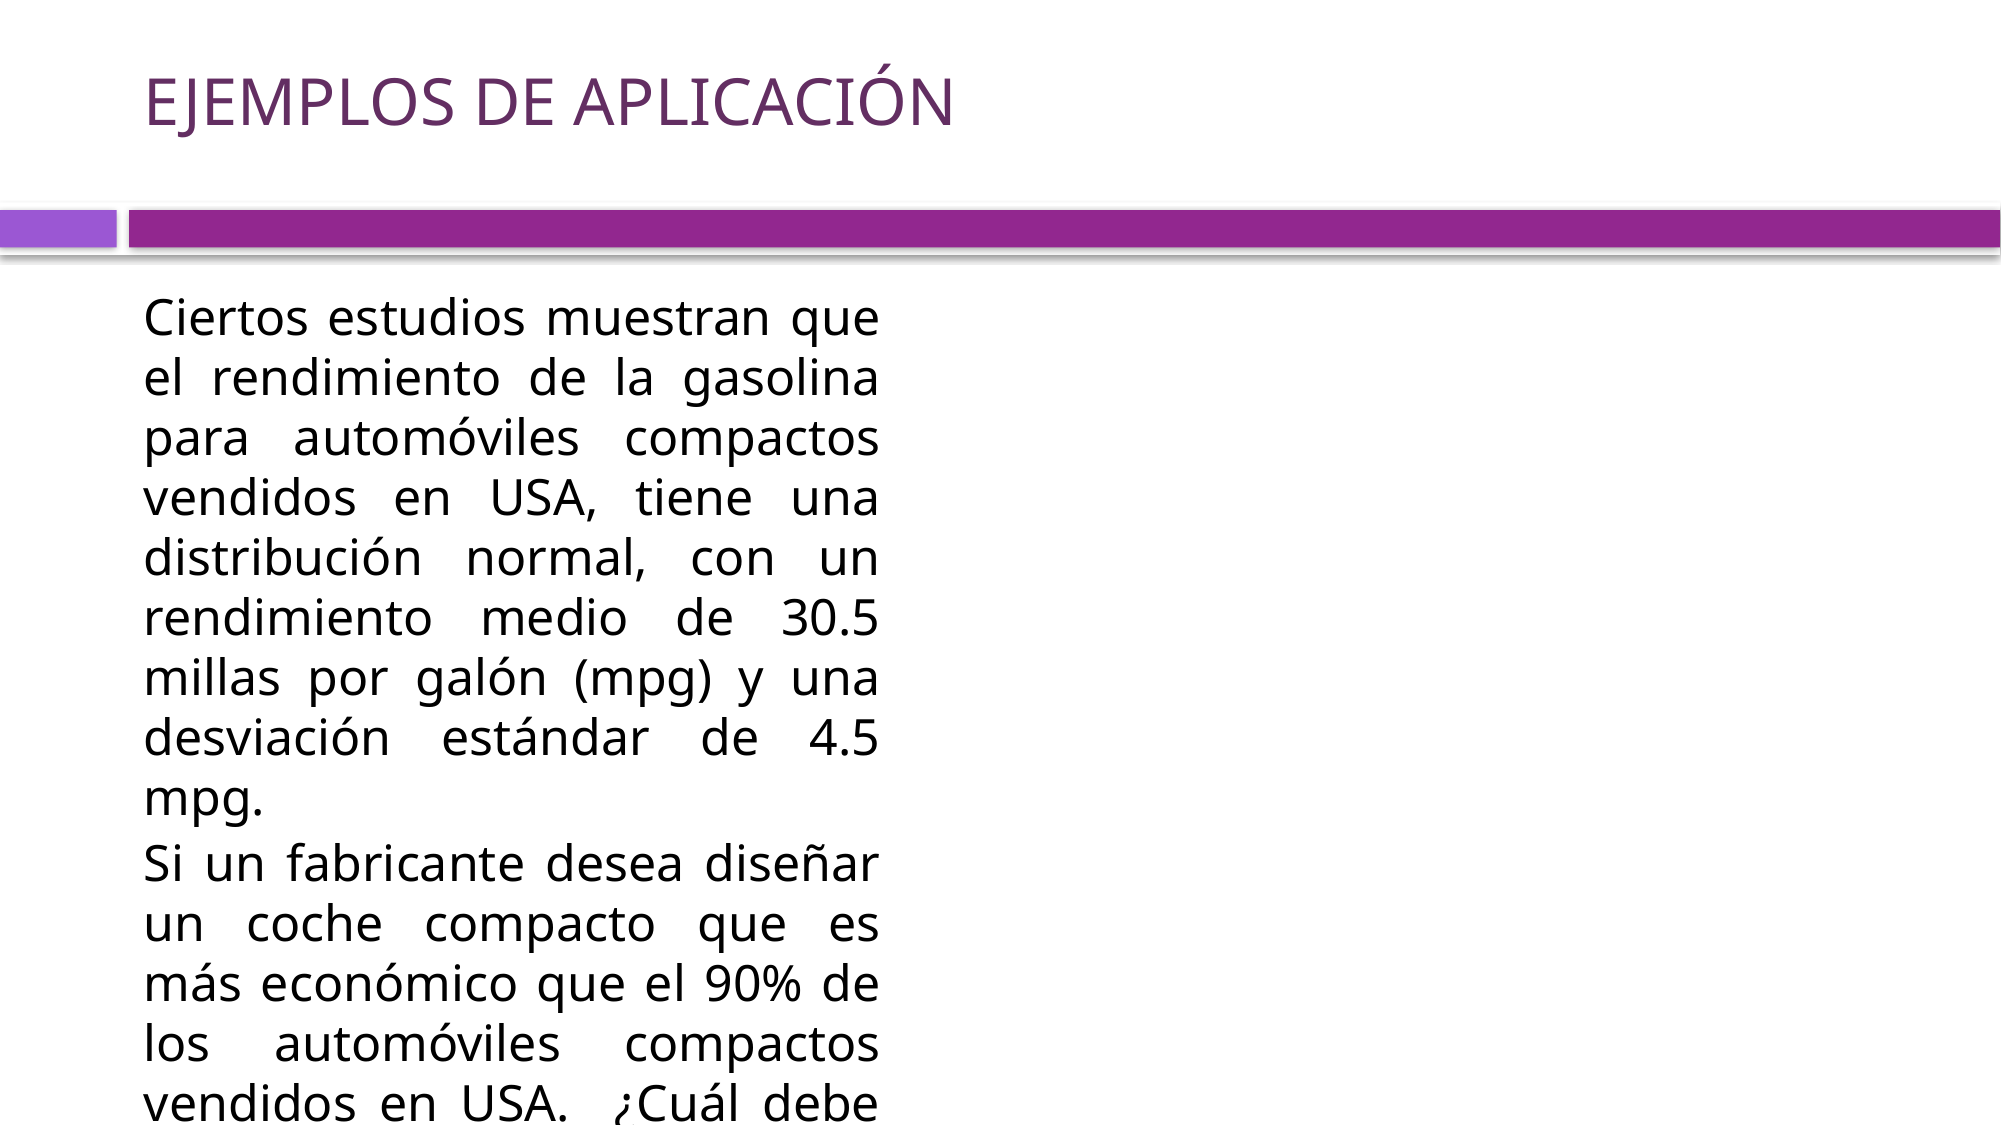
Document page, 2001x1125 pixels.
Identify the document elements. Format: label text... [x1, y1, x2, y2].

text_box Ejemplos de aplicación [128, 36, 985, 163]
list Ciertos estudios muestran que el rendimiento de la gasolina para automóviles compactos vendidos en USA, tiene una distribución normal, con un rendimiento medio de 30.5 millas por galón (mpg) y una desviación estándar de 4.5 mpg. Si un fabricante desea diseñar un coche compacto que es más económico que el 90% de los automóviles compactos vendidos en USA. ¿Cuál debe ser el rendimiento mínimo del coche nuevo? [128, 278, 896, 1086]
